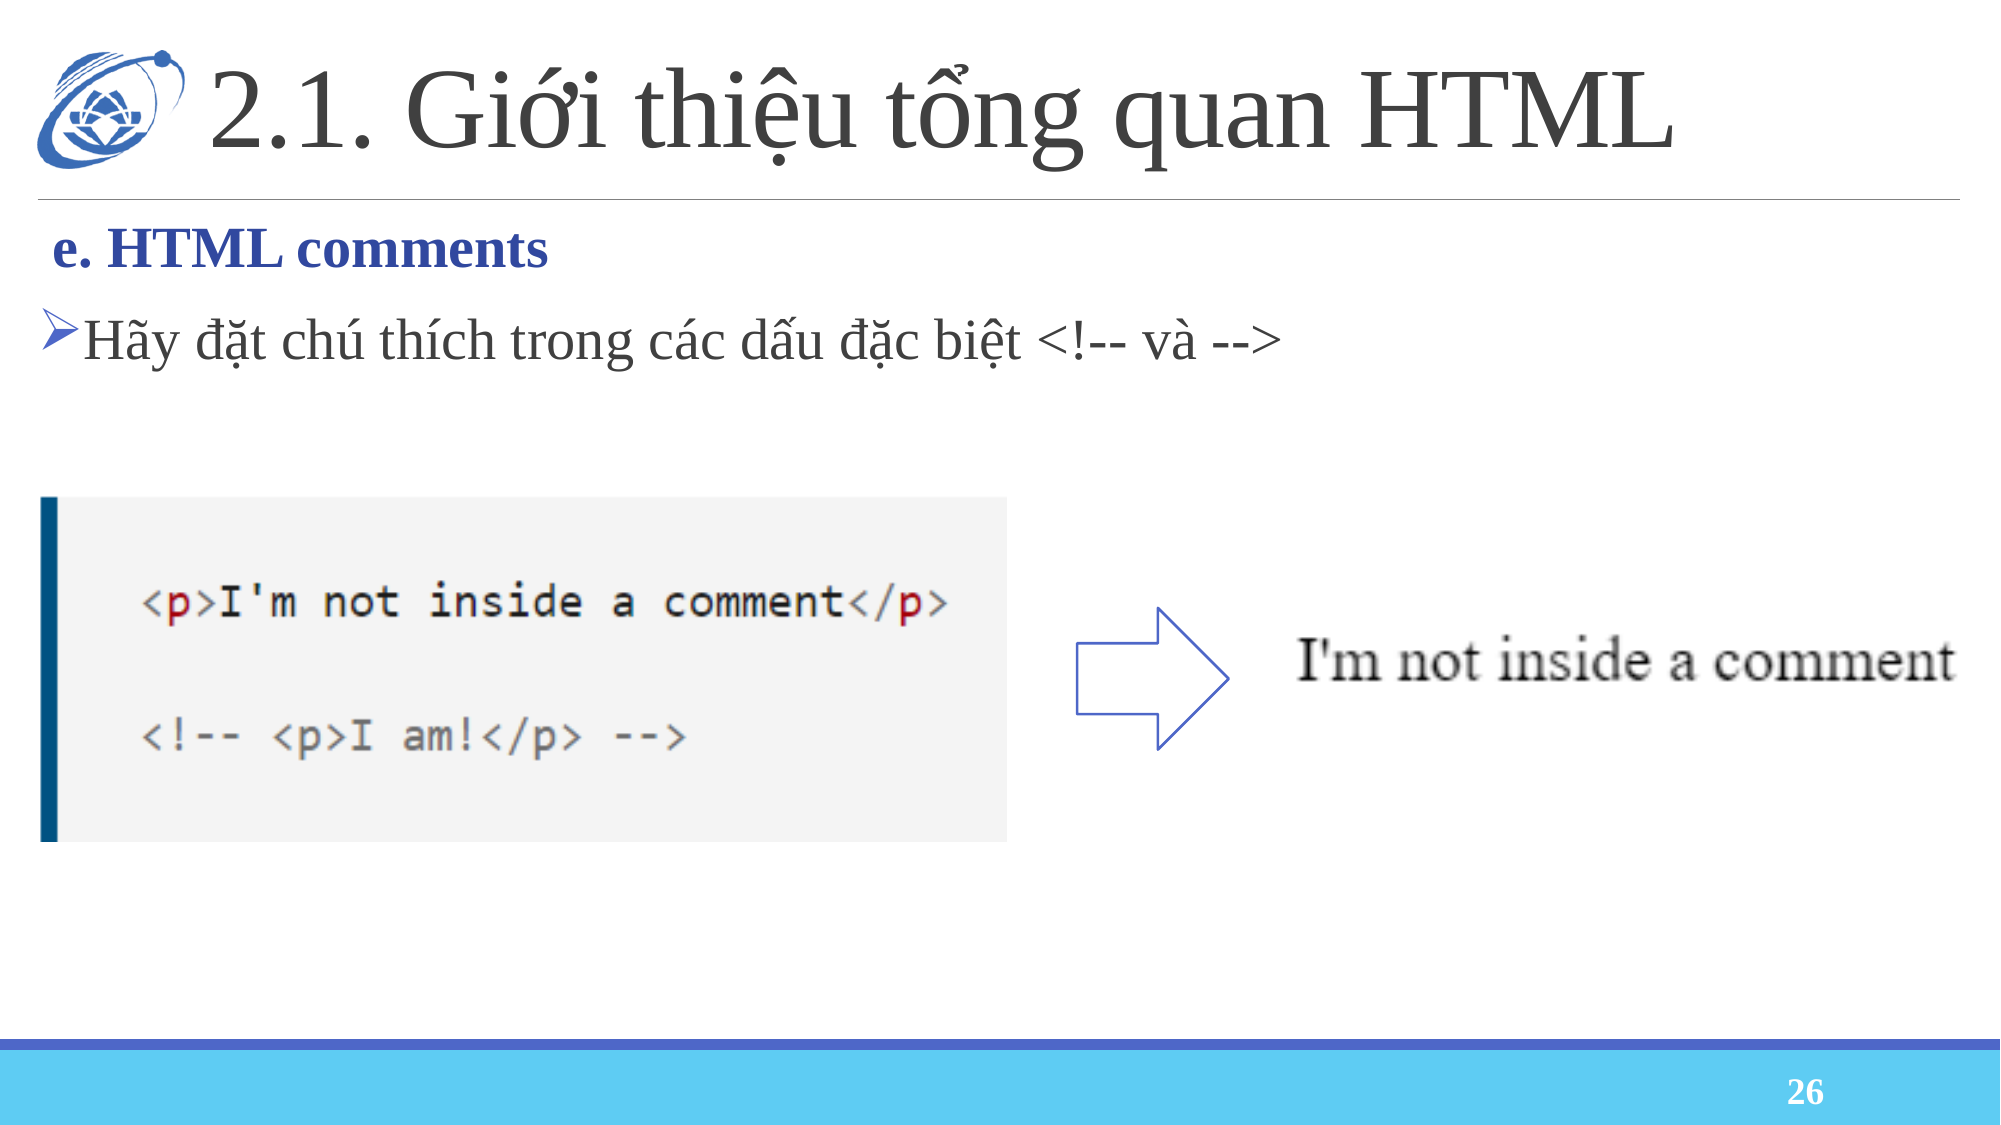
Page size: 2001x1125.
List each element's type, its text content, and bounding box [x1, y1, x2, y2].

list e. HTML comments Hãy đặt chú thích trong các dấu đặc biệt <!-- và --> [37, 209, 1961, 1011]
text_box [1075, 606, 1230, 751]
picture [38, 492, 1007, 842]
picture [37, 34, 185, 183]
title 2.1. Giới thiệu tổng quan HTML [193, 47, 1961, 192]
slide_number 26 [1624, 1059, 1840, 1120]
picture [1268, 584, 2000, 750]
